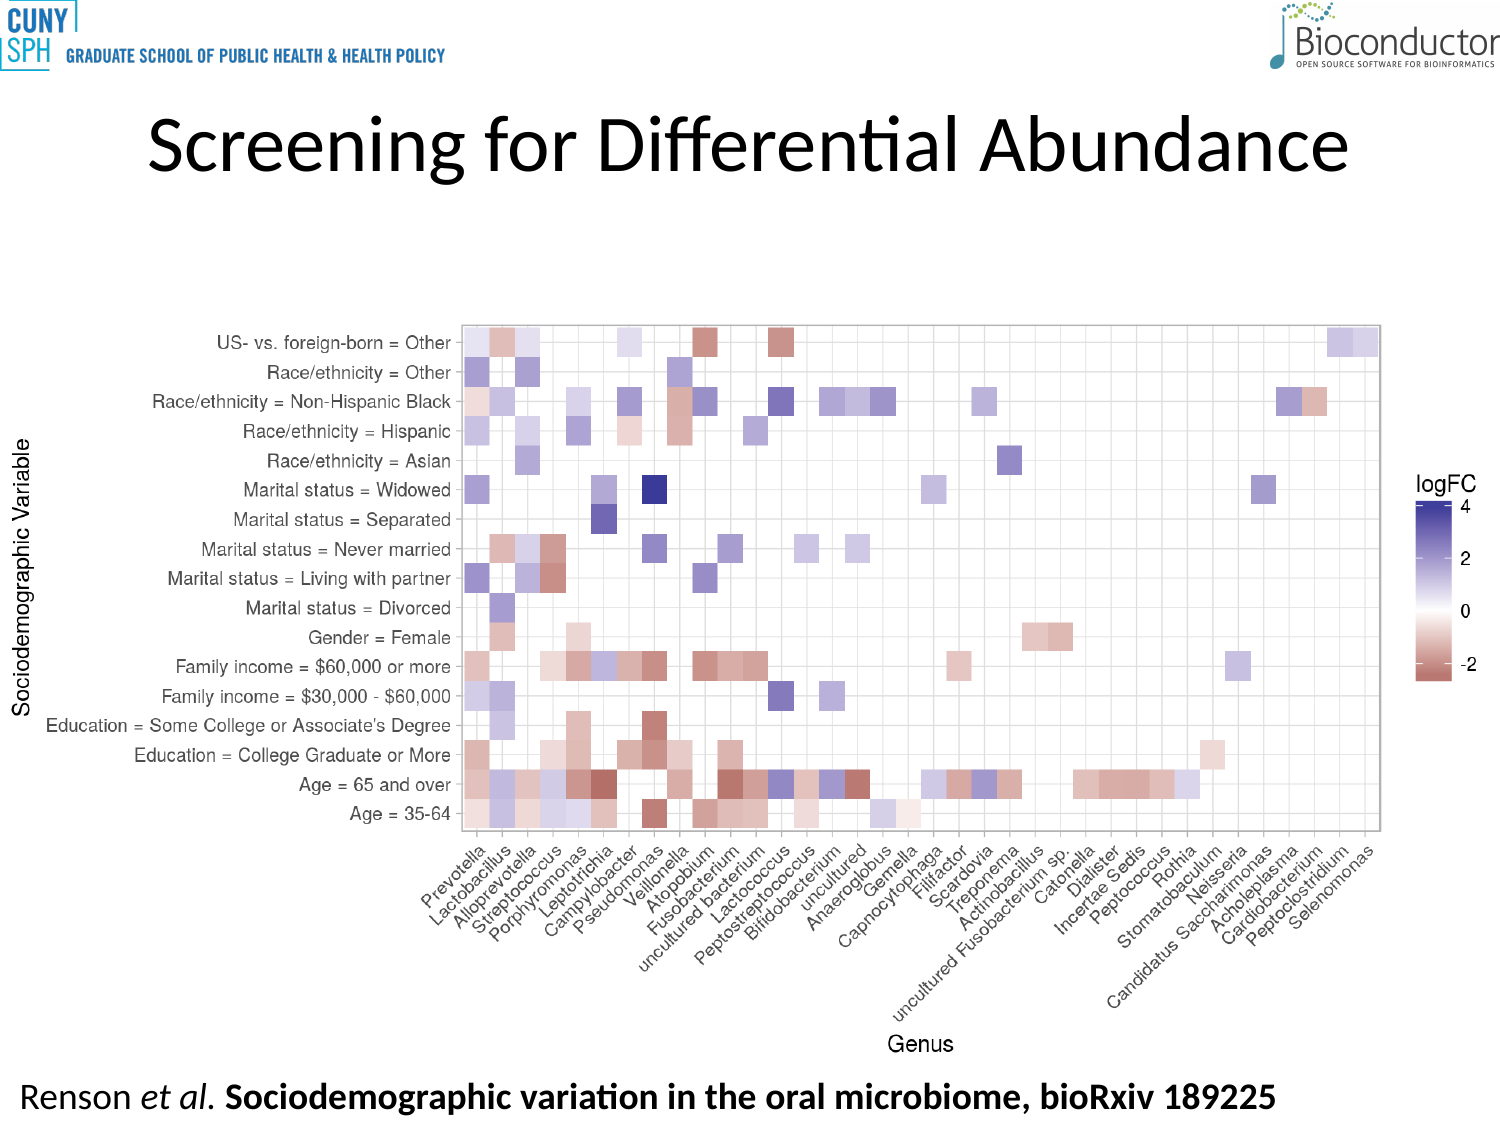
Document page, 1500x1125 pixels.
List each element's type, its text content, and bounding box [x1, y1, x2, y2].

picture [1270, 2, 1500, 69]
picture [0, 313, 1500, 1065]
title Screening for Differential Abundance [75, 45, 1425, 233]
text_box Renson et al. Sociodemographic variation in the oral microbiome, bioRxiv 189225 [4, 1072, 1293, 1125]
picture [0, 0, 445, 71]
